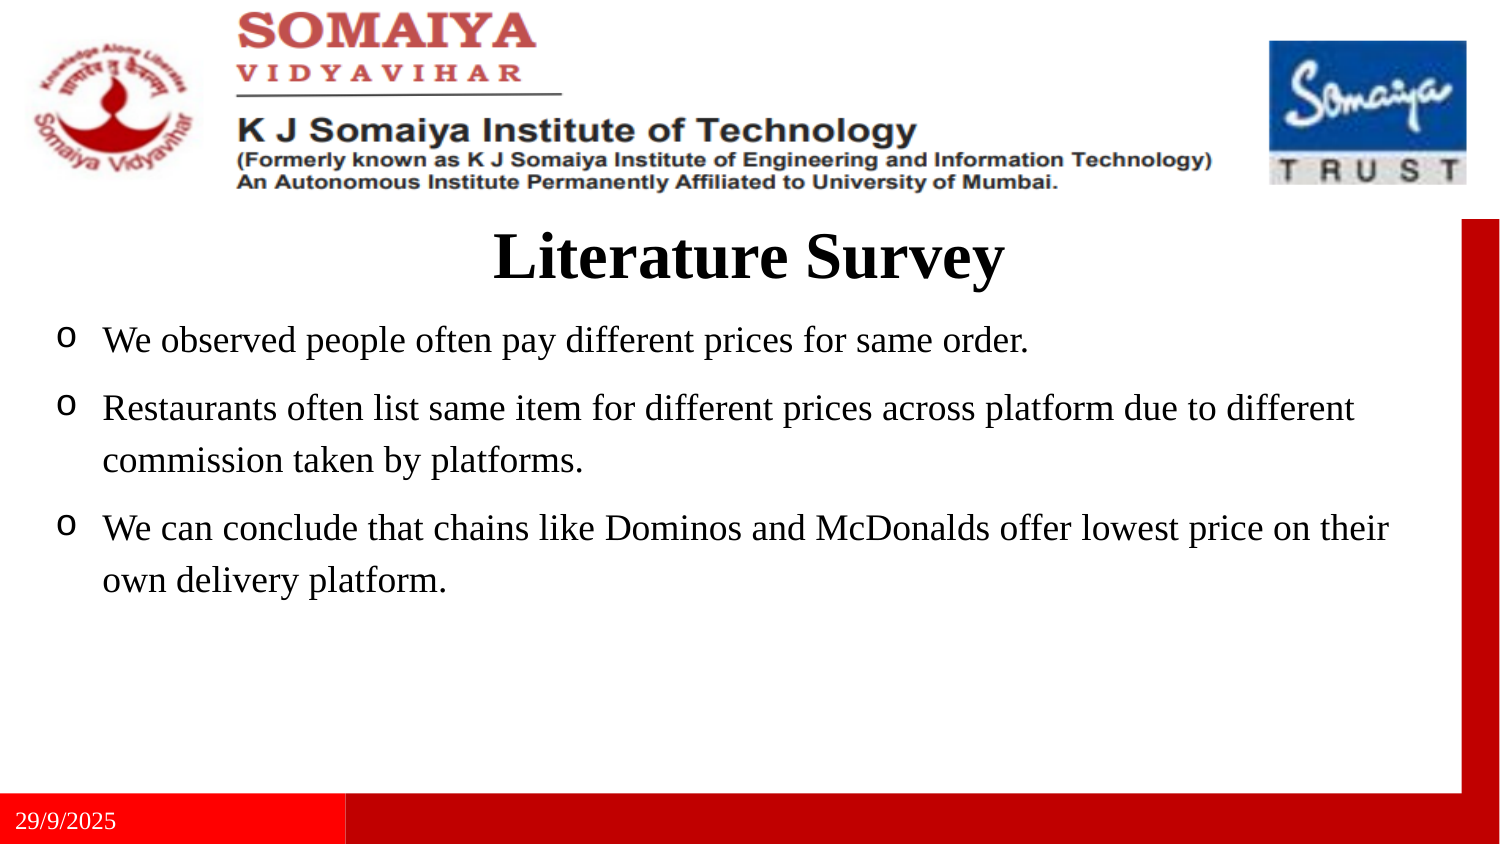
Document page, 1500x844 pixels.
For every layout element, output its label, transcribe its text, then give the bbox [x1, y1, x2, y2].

text_box 29/9/2025 [0, 793, 346, 844]
picture [0, 0, 1500, 219]
text_box [1461, 226, 1500, 844]
text_box Literature Survey We observed people often pay different prices for same order. Restaurants often list same item for different prices across platform due to different commission taken by platforms. We can conclude that chains like Dominos and McDonalds offer lowest price on their own delivery platform. [40, 227, 1460, 784]
text_box [346, 793, 1462, 844]
